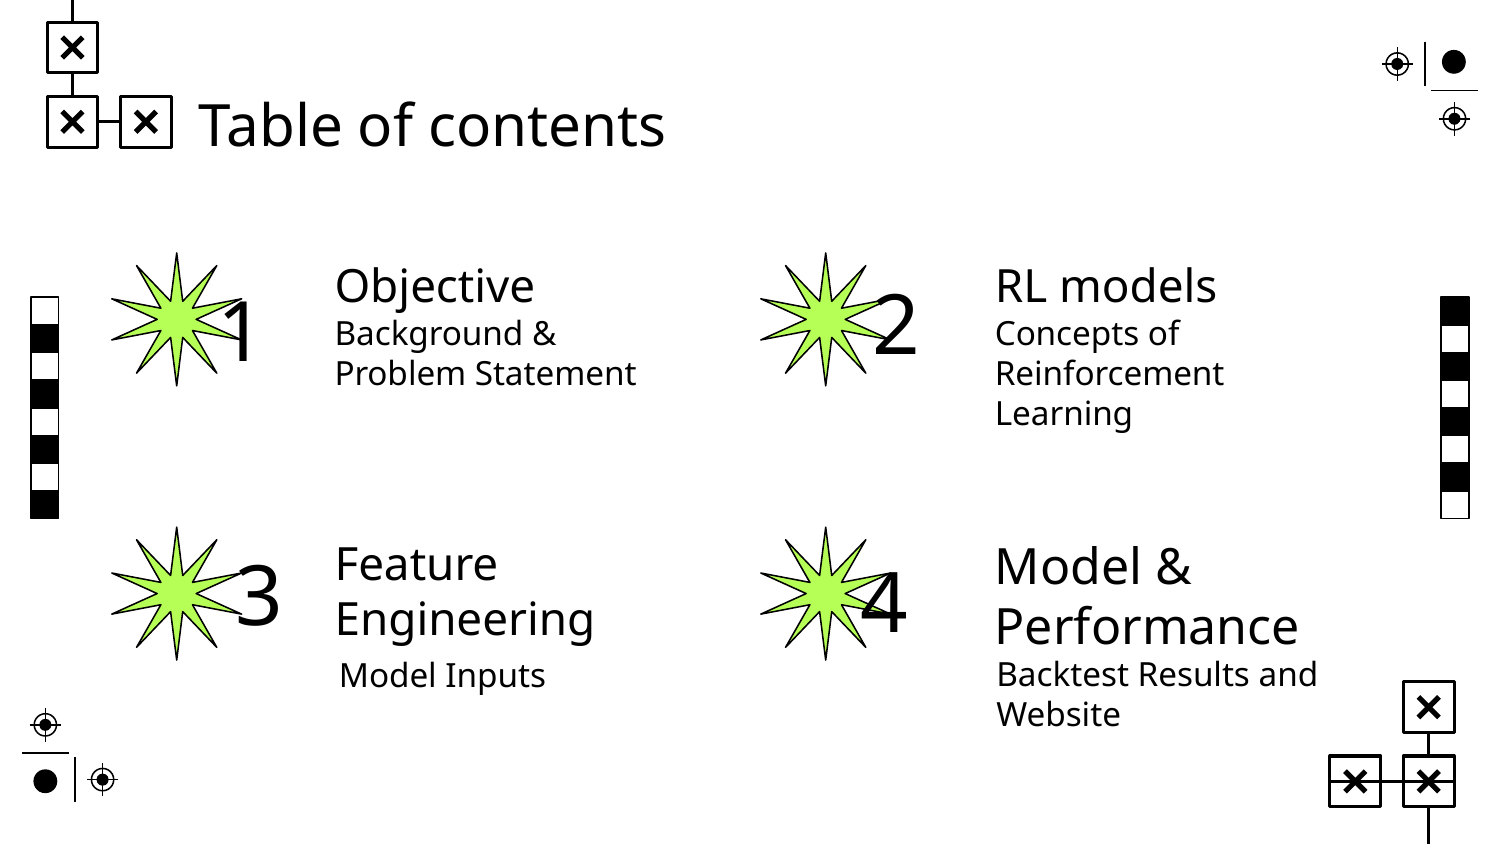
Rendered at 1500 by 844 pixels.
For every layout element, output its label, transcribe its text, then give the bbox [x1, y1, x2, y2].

text_box [785, 539, 806, 576]
text_box [111, 527, 196, 661]
title 1 [179, 224, 305, 393]
title 2 [811, 217, 982, 386]
text_box [760, 265, 811, 374]
subtitle Backtest Results and Website [981, 638, 1348, 751]
subtitle RL models [982, 242, 1346, 320]
title 4 [806, 495, 962, 664]
subtitle Concepts of Reinforcement Learning [979, 320, 1346, 409]
subtitle Objective [319, 242, 686, 320]
text_box [785, 611, 806, 648]
title 3 [196, 488, 322, 657]
subtitle Model & Performance [979, 519, 1408, 631]
subtitle Background & Problem Statement [319, 320, 686, 409]
text_box [760, 573, 806, 615]
text_box [111, 252, 179, 386]
title Table of contents [183, 72, 1382, 167]
subtitle Model Inputs [324, 639, 691, 751]
subtitle Feature Engineering [322, 519, 686, 640]
